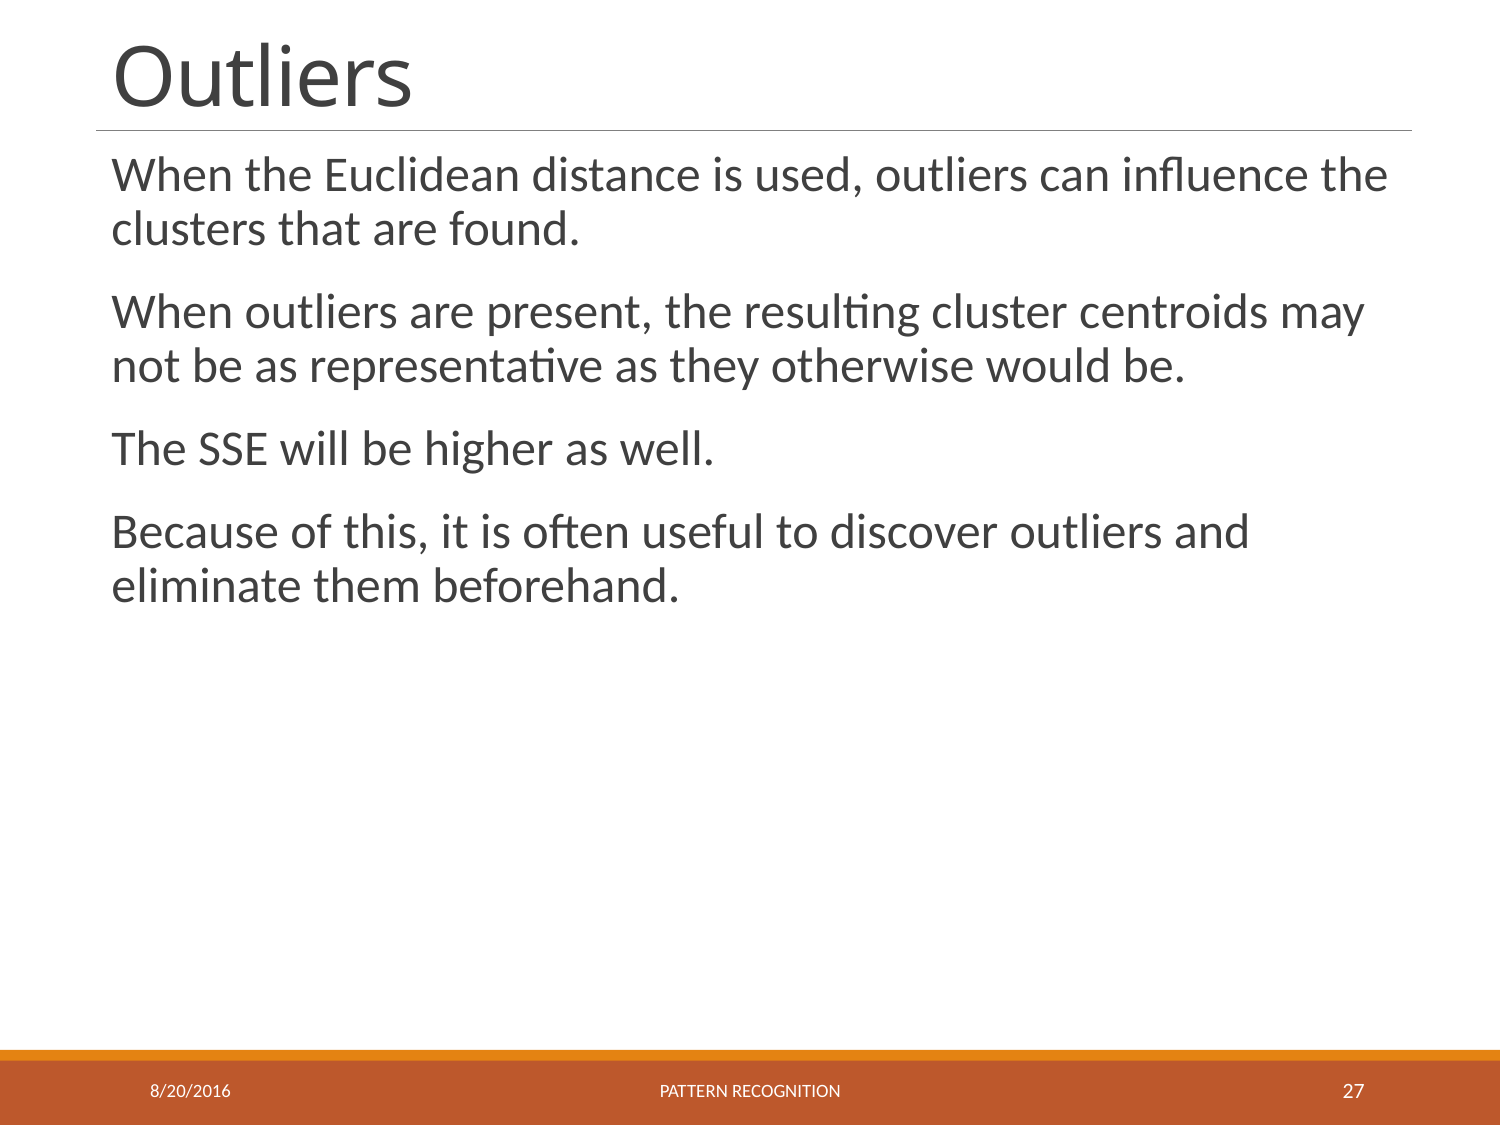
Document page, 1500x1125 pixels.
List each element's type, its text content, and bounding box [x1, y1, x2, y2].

slide_number 27 [1218, 1059, 1380, 1120]
list When the Euclidean distance is used, outliers can influence the clusters that are found. When outliers are present, the resulting cluster centroids may not be as representative as they otherwise would be. The SSE will be higher as well. Because of this, it is often useful to discover outliers and eliminate them beforehand. [96, 140, 1413, 1034]
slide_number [135, 1059, 440, 1120]
title Outliers [96, 19, 1413, 131]
footer Pattern recognition [453, 1059, 1047, 1120]
